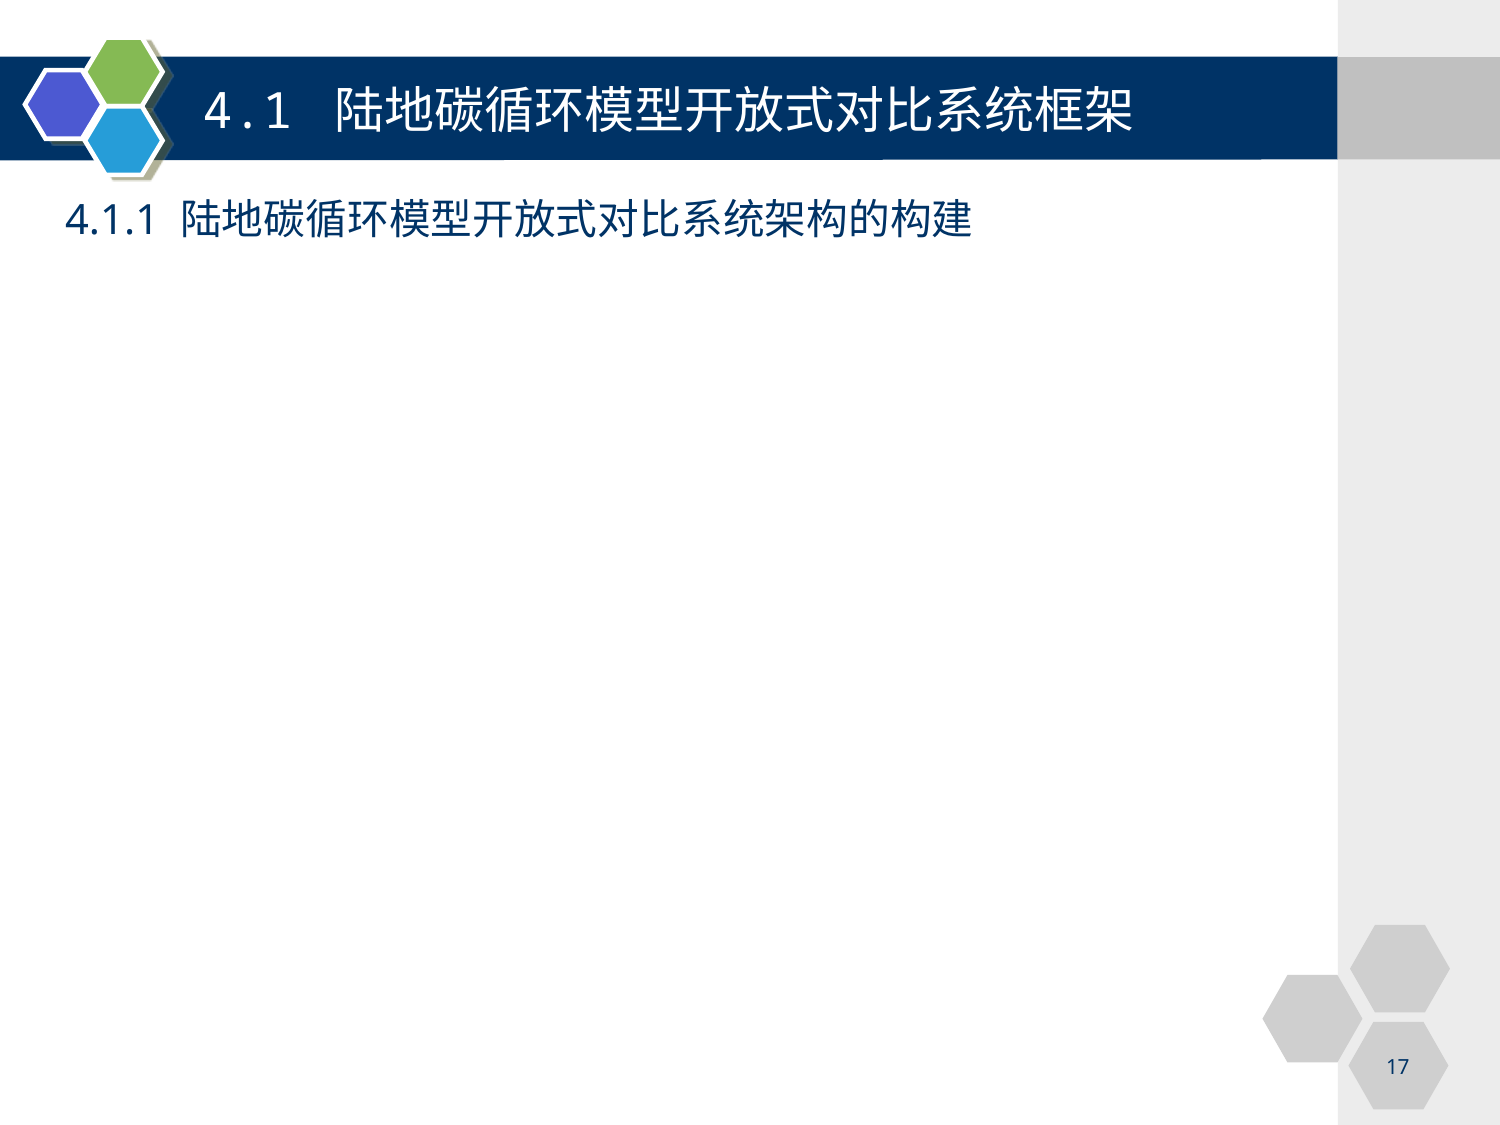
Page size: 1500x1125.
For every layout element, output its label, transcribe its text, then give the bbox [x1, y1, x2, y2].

slide_number 17 [1360, 1045, 1436, 1084]
text_box 4.1.1 陆地碳循环模型开放式对比系统架构的构建 [49, 174, 1176, 244]
text_box 4.1 陆地碳循环模型开放式对比系统框架 [187, 62, 1300, 155]
